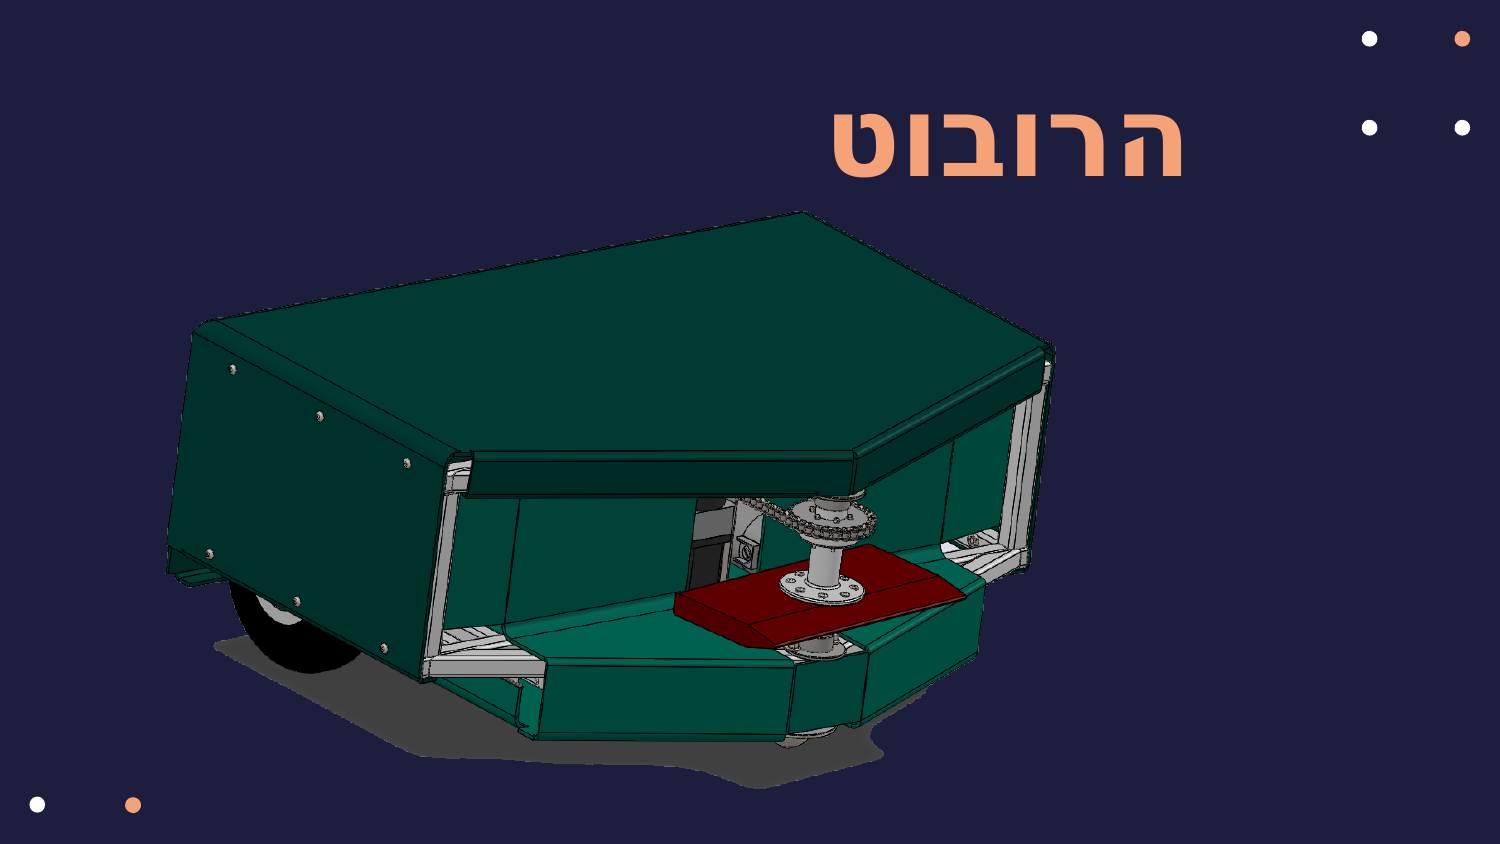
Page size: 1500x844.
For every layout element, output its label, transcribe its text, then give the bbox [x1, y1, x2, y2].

picture [66, 177, 1123, 795]
title הרובוט [193, 49, 1207, 174]
